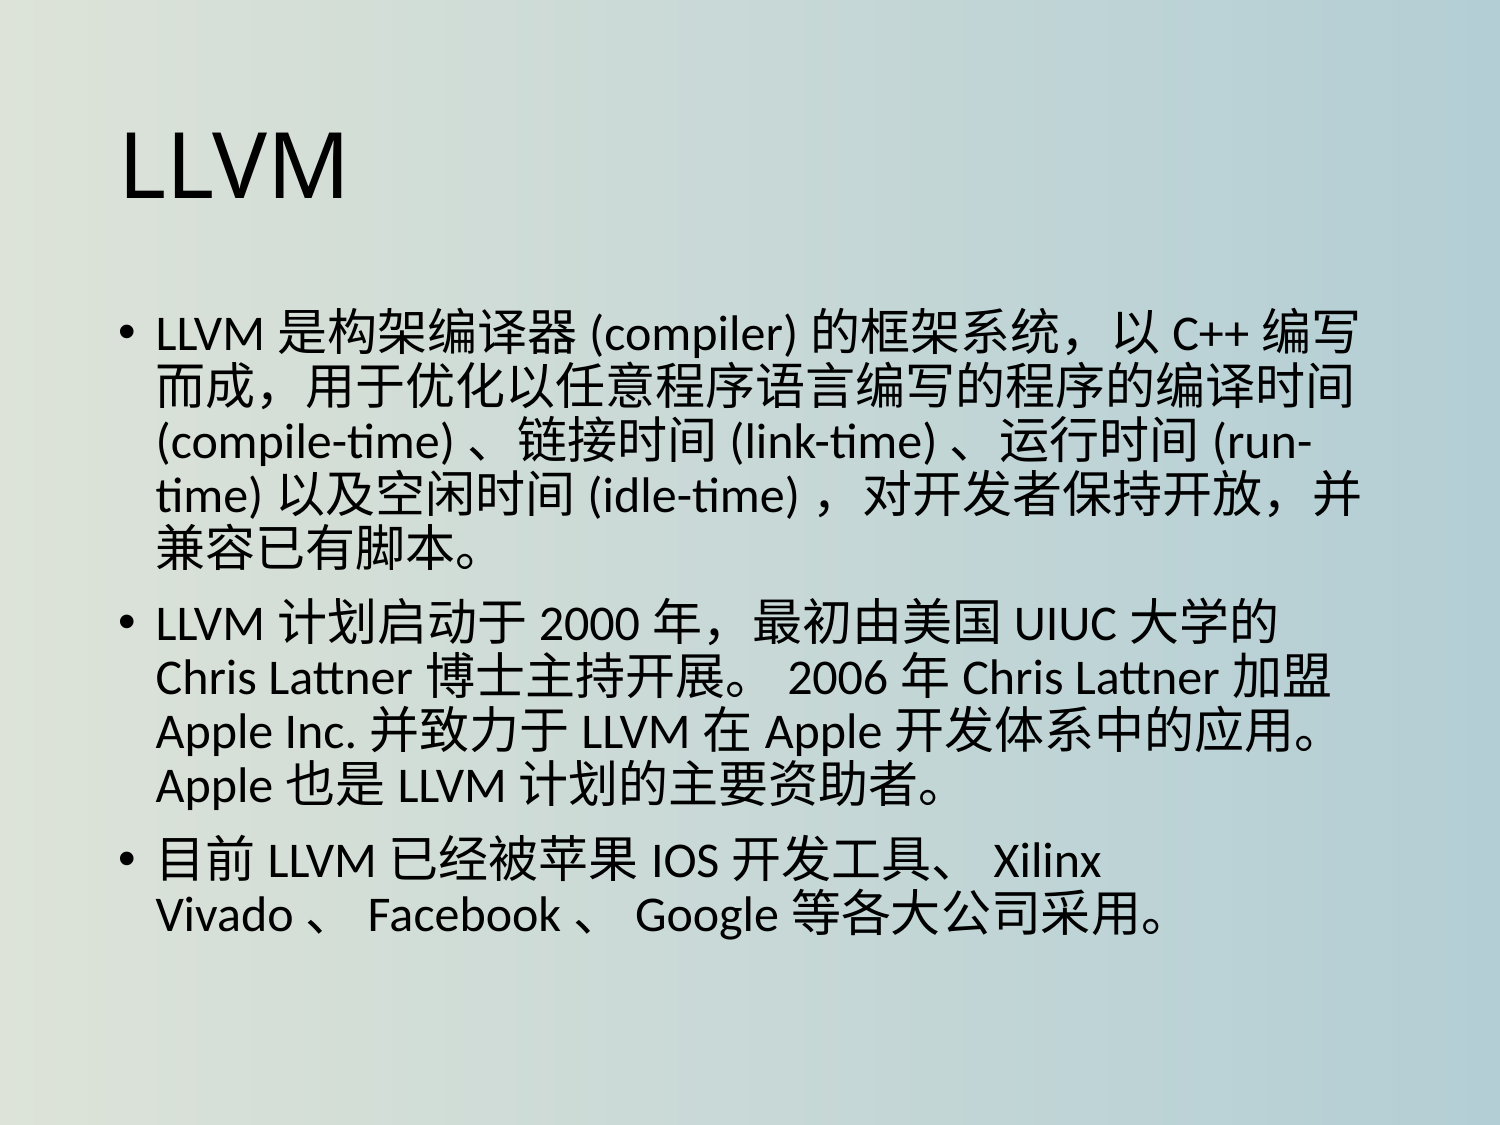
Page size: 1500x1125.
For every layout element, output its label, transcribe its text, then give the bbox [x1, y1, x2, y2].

title LLVM [103, 59, 1397, 278]
list LLVM是构架编译器(compiler)的框架系统，以C++编写而成，用于优化以任意程序语言编写的程序的编译时间(compile-time)、链接时间(link-time)、运行时间(run-time)以及空闲时间(idle-time)，对开发者保持开放，并兼容已有脚本。 LLVM计划启动于2000年，最初由美国UIUC大学的Chris Lattner博士主持开展。2006年Chris Lattner加盟Apple Inc.并致力于LLVM在Apple开发体系中的应用。Apple也是LLVM计划的主要资助者。 目前LLVM已经被苹果IOS开发工具、Xilinx Vivado、Facebook、Google等各大公司采用。 [103, 299, 1397, 1014]
